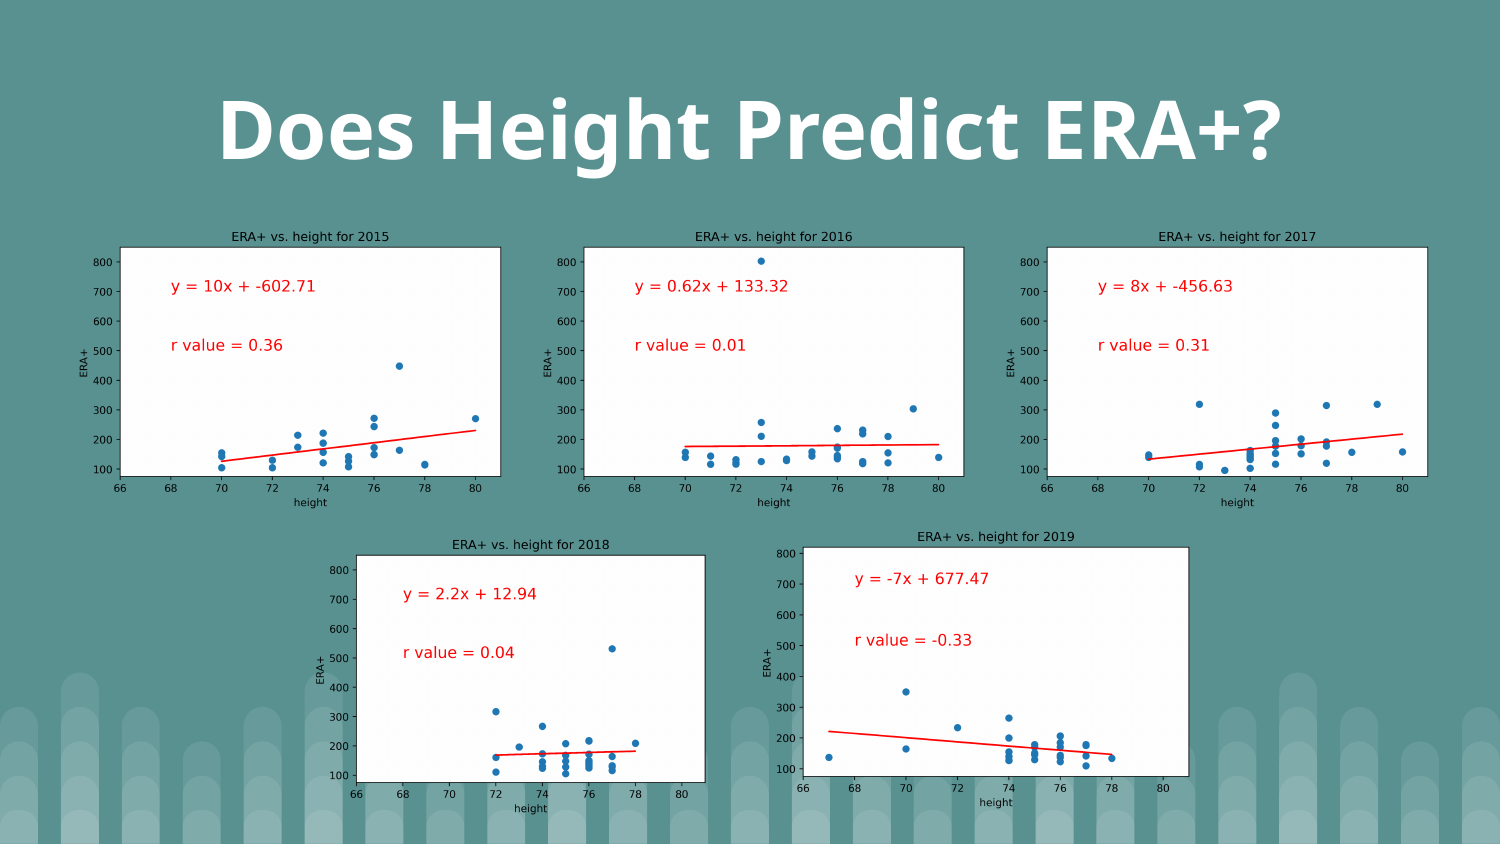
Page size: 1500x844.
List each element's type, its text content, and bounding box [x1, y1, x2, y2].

title Does Height Predict ERA+? [175, 62, 1325, 192]
picture [61, 219, 1439, 820]
